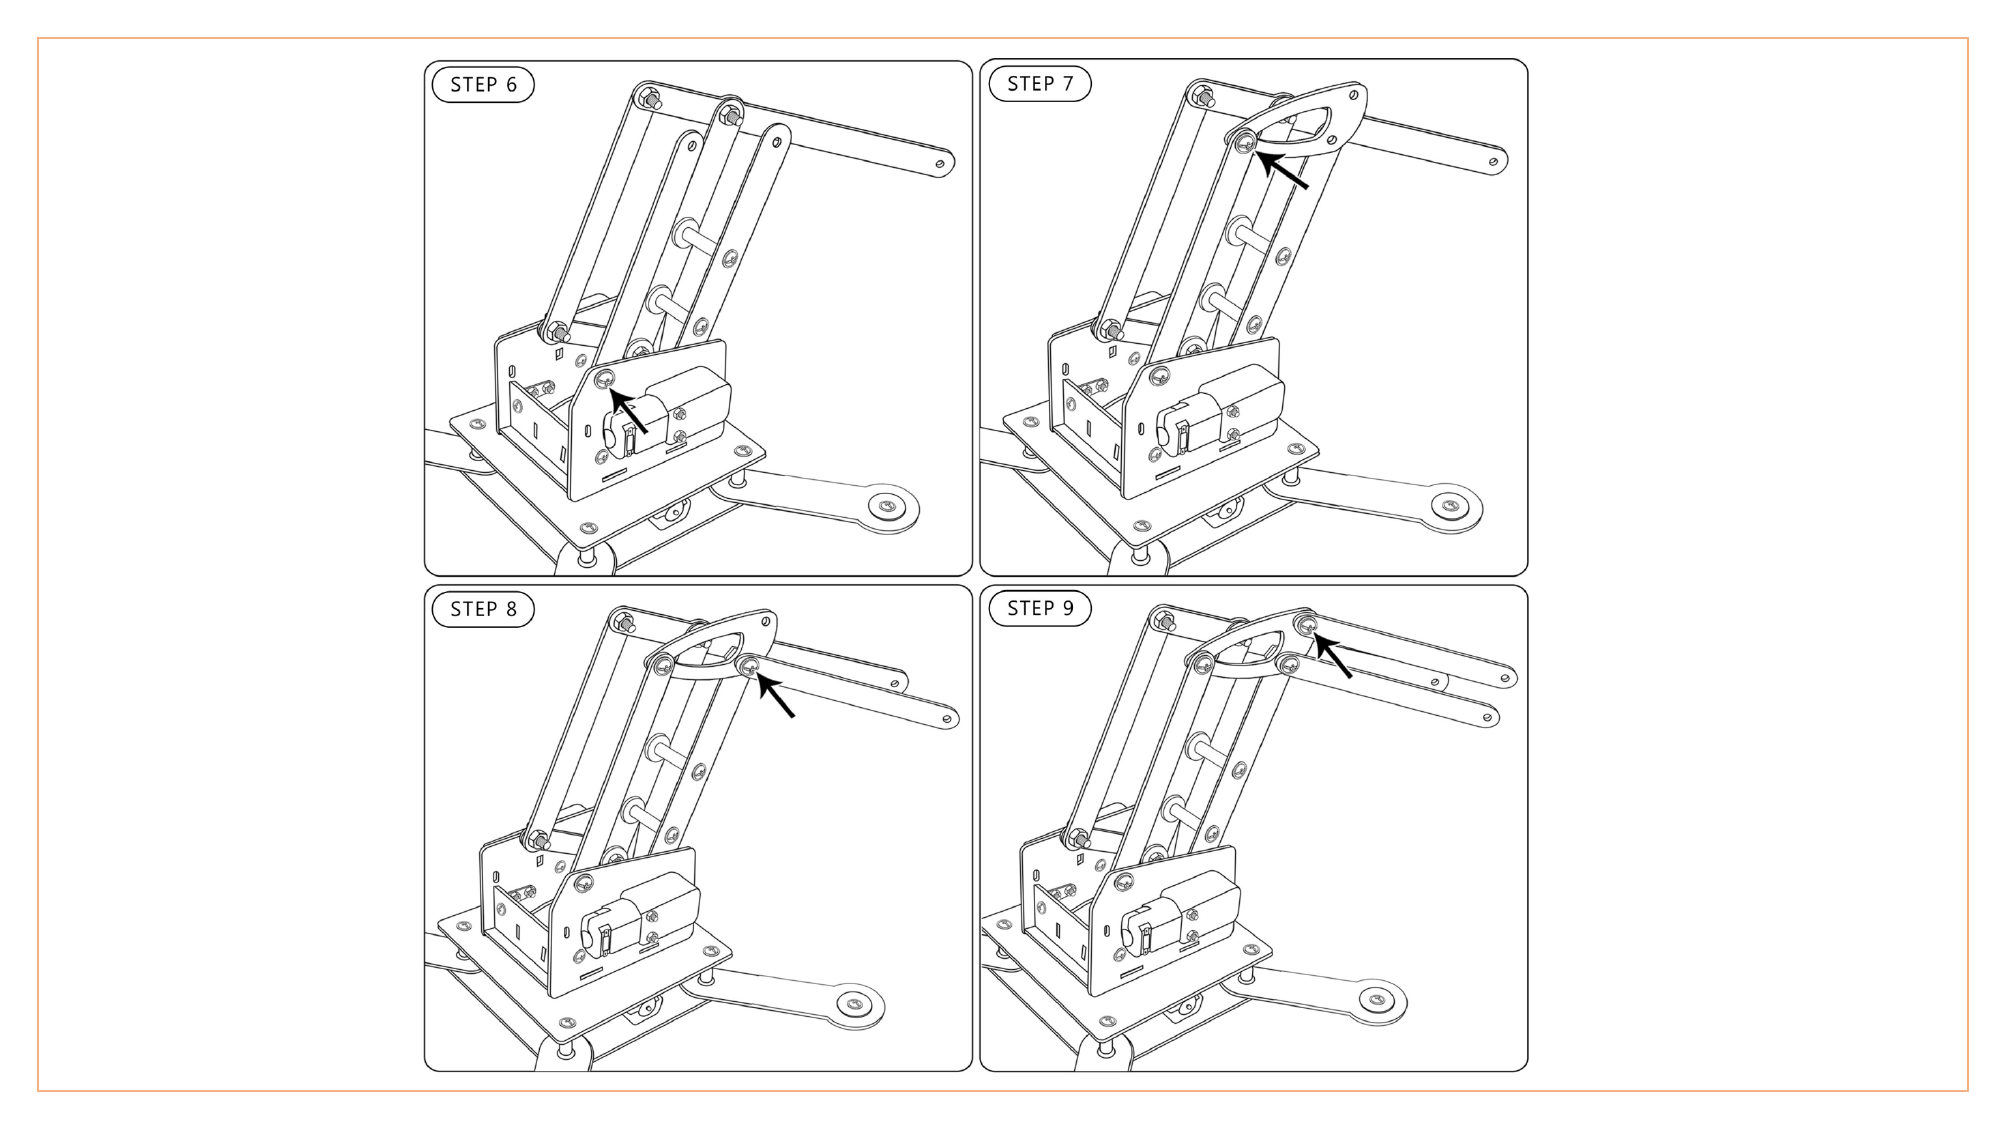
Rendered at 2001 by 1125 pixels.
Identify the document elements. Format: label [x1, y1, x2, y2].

picture [373, 46, 1586, 1078]
text_box [37, 37, 1969, 1092]
